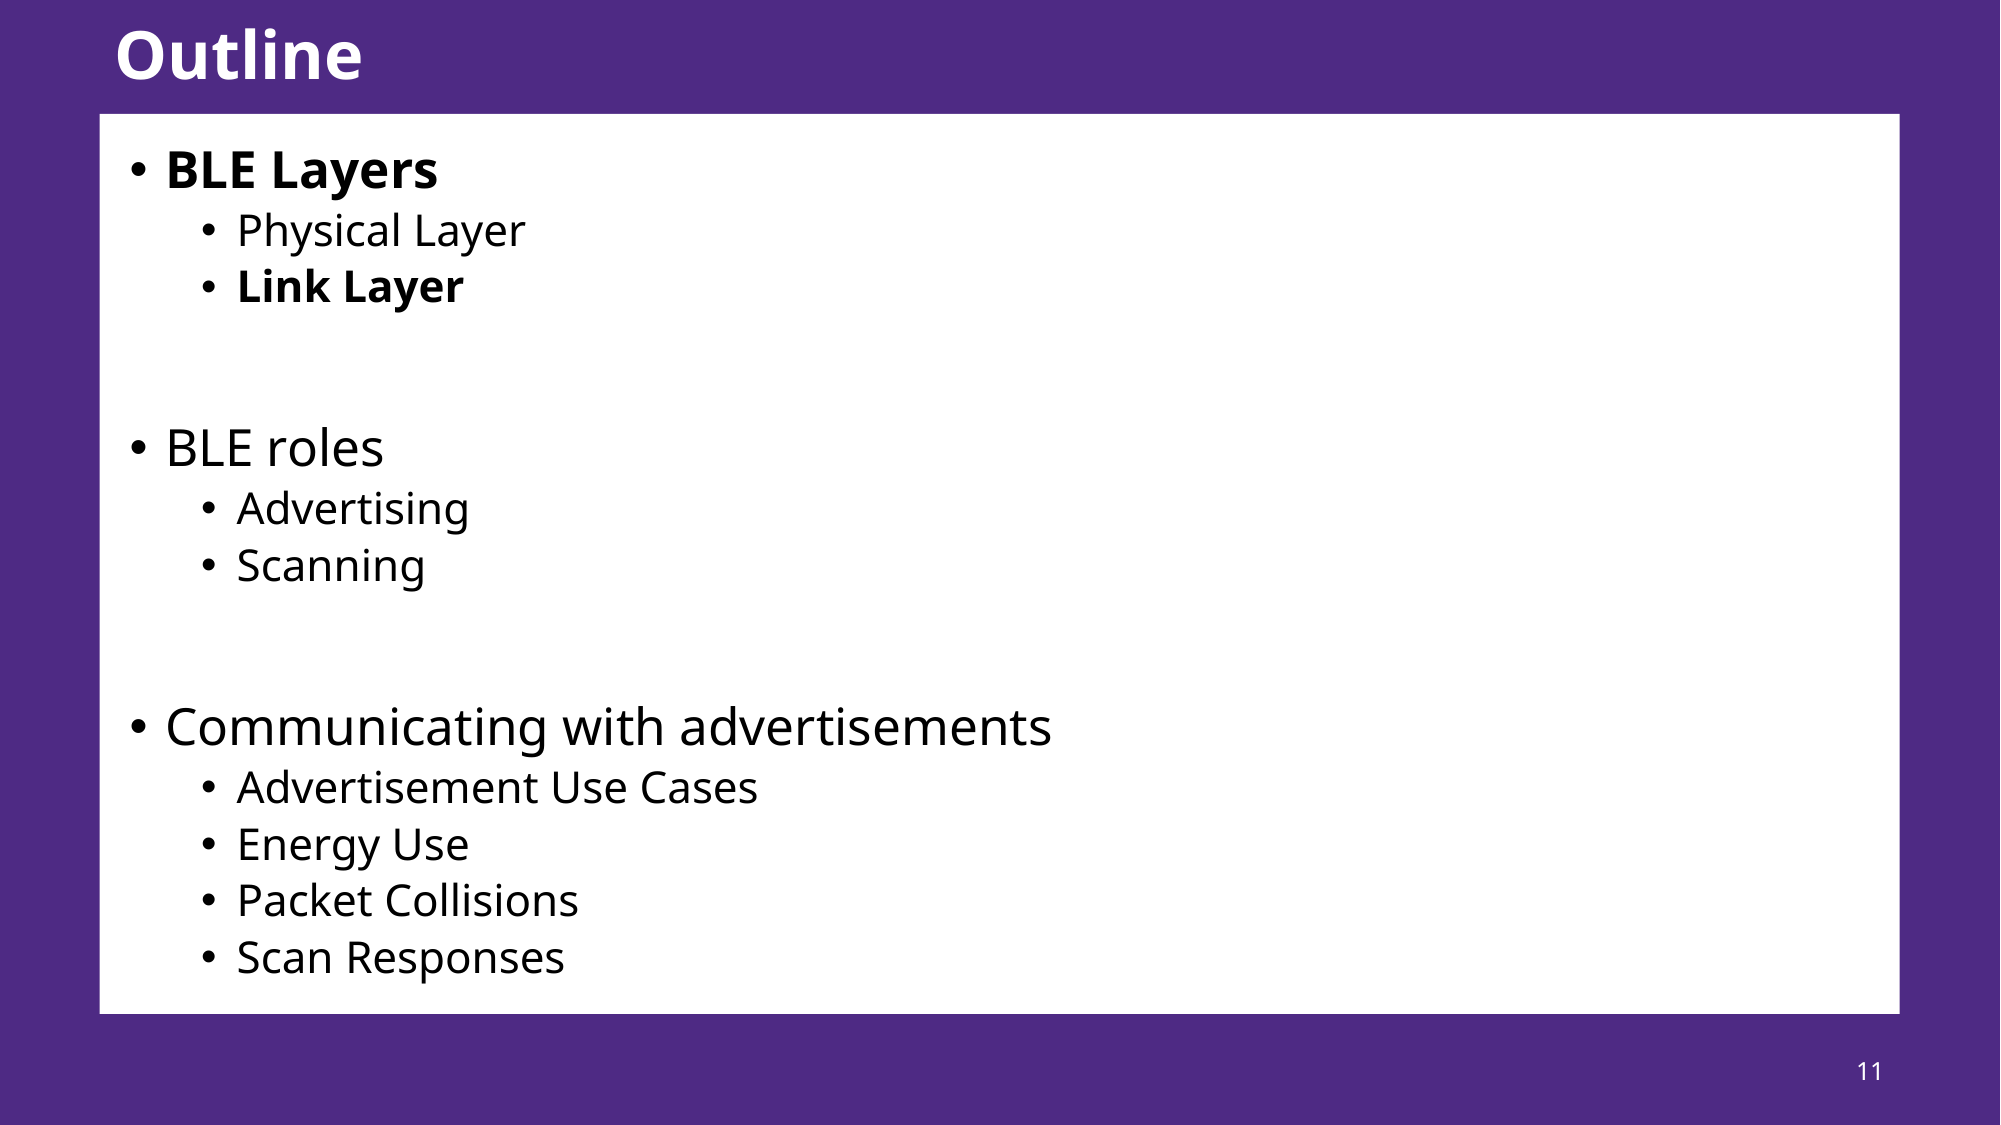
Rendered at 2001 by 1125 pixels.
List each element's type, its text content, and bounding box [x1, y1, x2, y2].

title Outline [99, 1, 1900, 114]
slide_number 11 [1749, 1042, 1900, 1103]
list BLE Layers Physical Layer Link Layer BLE roles Advertising Scanning Communicating with advertisements Advertisement Use Cases Energy Use Packet Collisions Scan Responses [99, 114, 1900, 1014]
